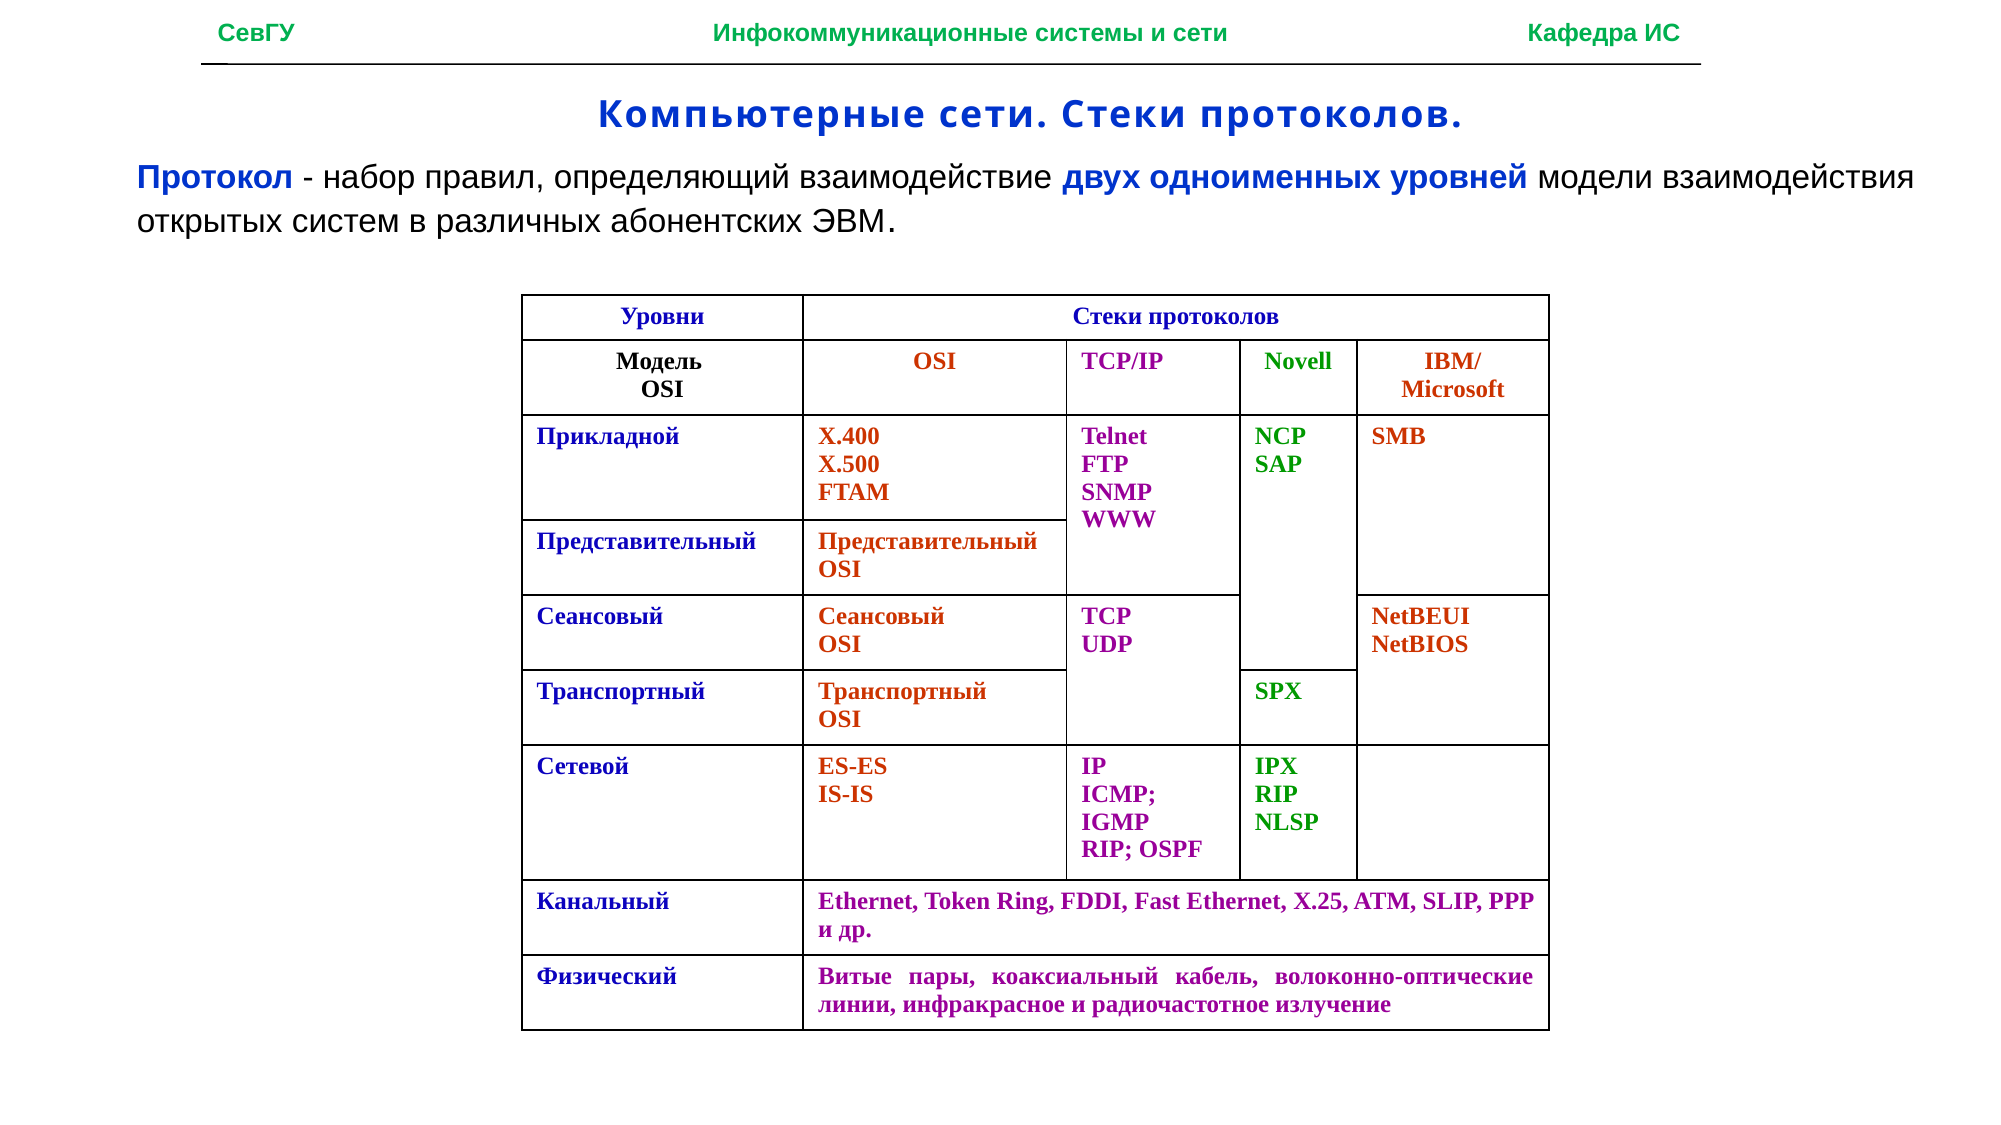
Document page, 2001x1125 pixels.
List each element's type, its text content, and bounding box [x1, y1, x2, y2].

table_cell Транспортный [523, 671, 802, 744]
text_box Протокол - набор правил, определяющий взаимодействие двух одноименных уровней модели взаимодействия открытых систем в различных абонентских ЭВМ. [122, 147, 1939, 248]
table_cell X.400 X.500 FTAM [804, 416, 1066, 519]
table_cell IBM/ Microsoft [1358, 341, 1548, 414]
table_cell IP ICMP; IGMP RIP; OSPF [1067, 746, 1239, 879]
table_cell Транспортный OSI [804, 671, 1066, 744]
table_cell OSI [804, 341, 1066, 414]
table_cell SMB [1358, 416, 1548, 594]
table_header Уровни [523, 296, 802, 339]
table_cell Представительный OSI [804, 521, 1066, 594]
table_cell Модель OSI [523, 341, 802, 414]
table_cell ES-ES IS-IS [804, 746, 1066, 879]
table_cell NetBEUI NetBIOS [1358, 596, 1548, 744]
table_cell Физический [523, 956, 802, 1029]
table_cell Витые пары, коаксиальный кабель, волоконно-оптические линии, инфракрасное и радиочастотное излучение [804, 956, 1548, 1029]
table_cell Сетевой [523, 746, 802, 879]
table_cell Telnet FTP SNMP WWW [1067, 416, 1239, 594]
table_cell NCP SAP [1241, 416, 1356, 669]
table_cell Прикладной [523, 416, 802, 519]
table_cell TCP UDP [1067, 596, 1239, 744]
table_cell Сеансовый OSI [804, 596, 1066, 669]
table_cell Сеансовый [523, 596, 802, 669]
text_box СевГУ Инфокоммуникационные системы и сети Кафедра ИС [201, 9, 1701, 55]
table_cell Канальный [523, 881, 802, 954]
table_cell Ethernet, Token Ring, FDDI, Fast Ethernet, X.25, ATM, SLIP, PPP и др. [804, 881, 1548, 954]
table_header Стеки протоколов [804, 296, 1548, 339]
text_box Компьютерные сети. Стеки протоколов. [201, 82, 1860, 143]
table_cell SPX [1241, 671, 1356, 744]
table_cell Novell [1241, 341, 1356, 414]
table_cell IPX RIP NLSP [1241, 746, 1356, 879]
table_cell Представительный [523, 521, 802, 594]
table_cell TCP/IP [1067, 341, 1239, 414]
table_cell [1358, 746, 1548, 879]
